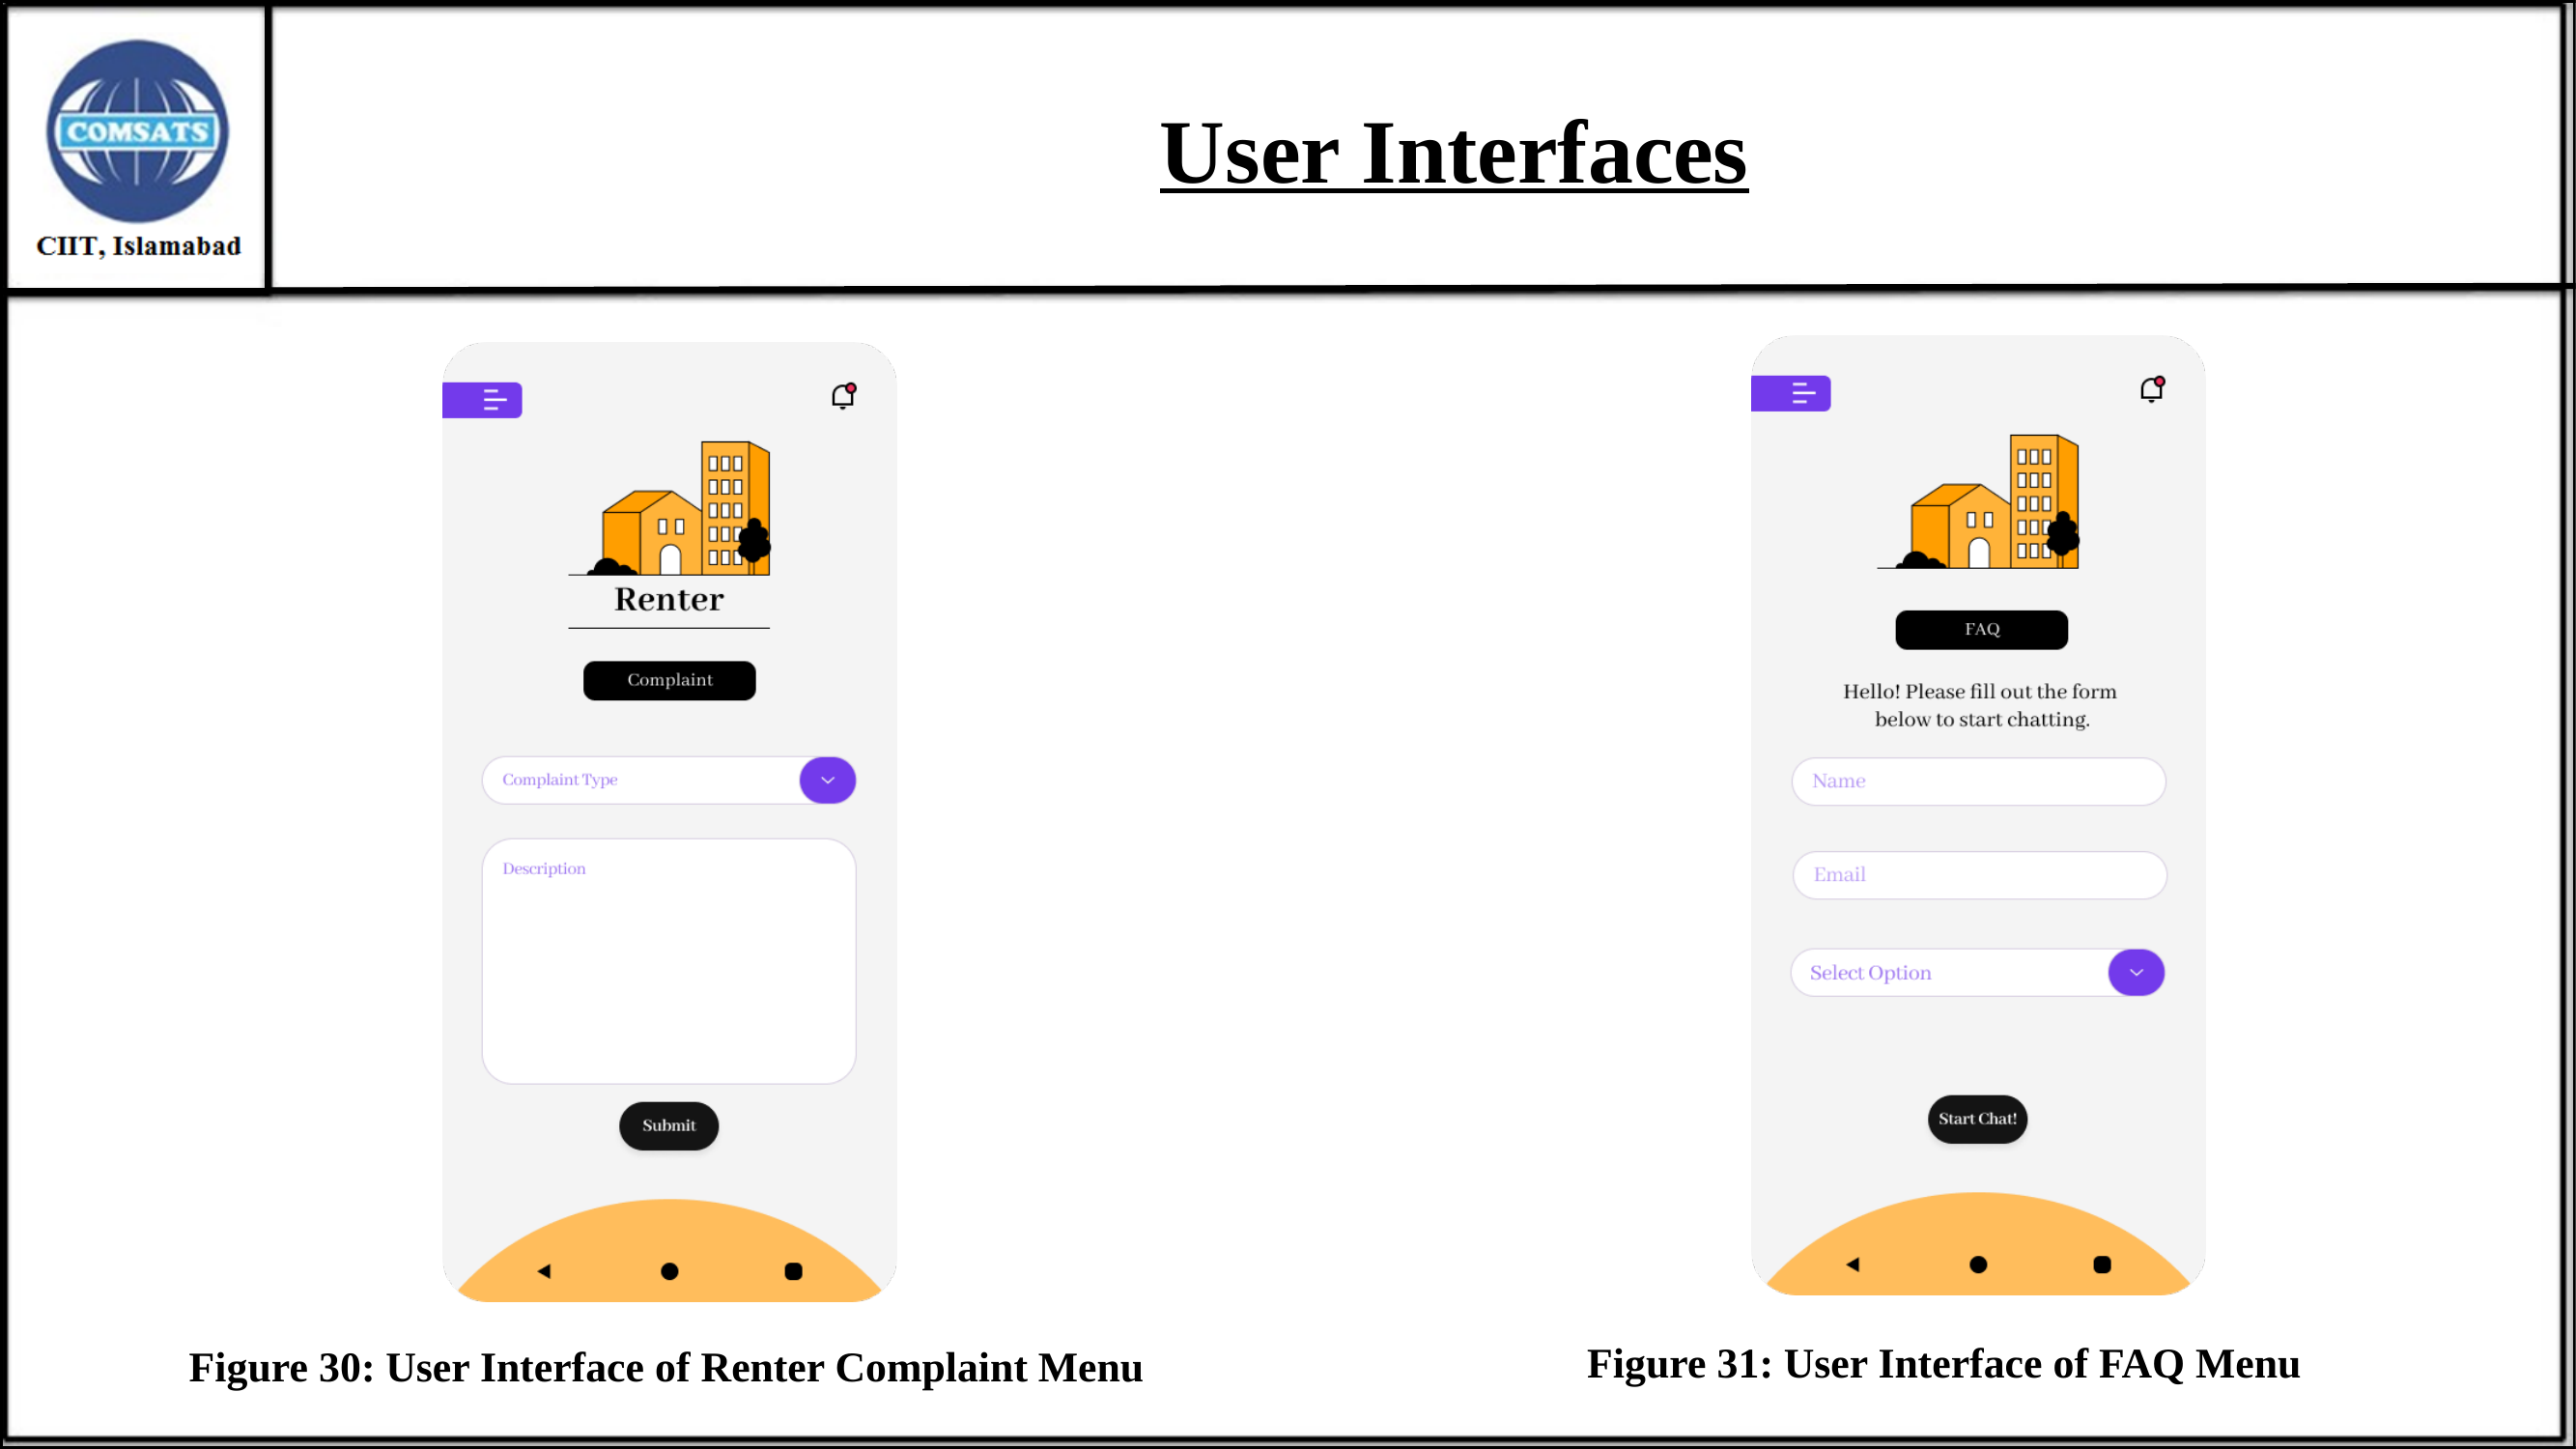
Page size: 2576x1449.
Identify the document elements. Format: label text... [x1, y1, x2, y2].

picture [270, 3, 2573, 287]
text_box Figure 31: User Interface of FAQ Menu [1437, 1328, 2451, 1394]
picture [3, 290, 2573, 1446]
picture [3, 3, 265, 288]
text_box [56, 337, 2520, 1304]
title User Interfaces [389, 84, 2520, 266]
text_box Figure 30: User Interface of Renter Complaint Menu [164, 1332, 1179, 1398]
